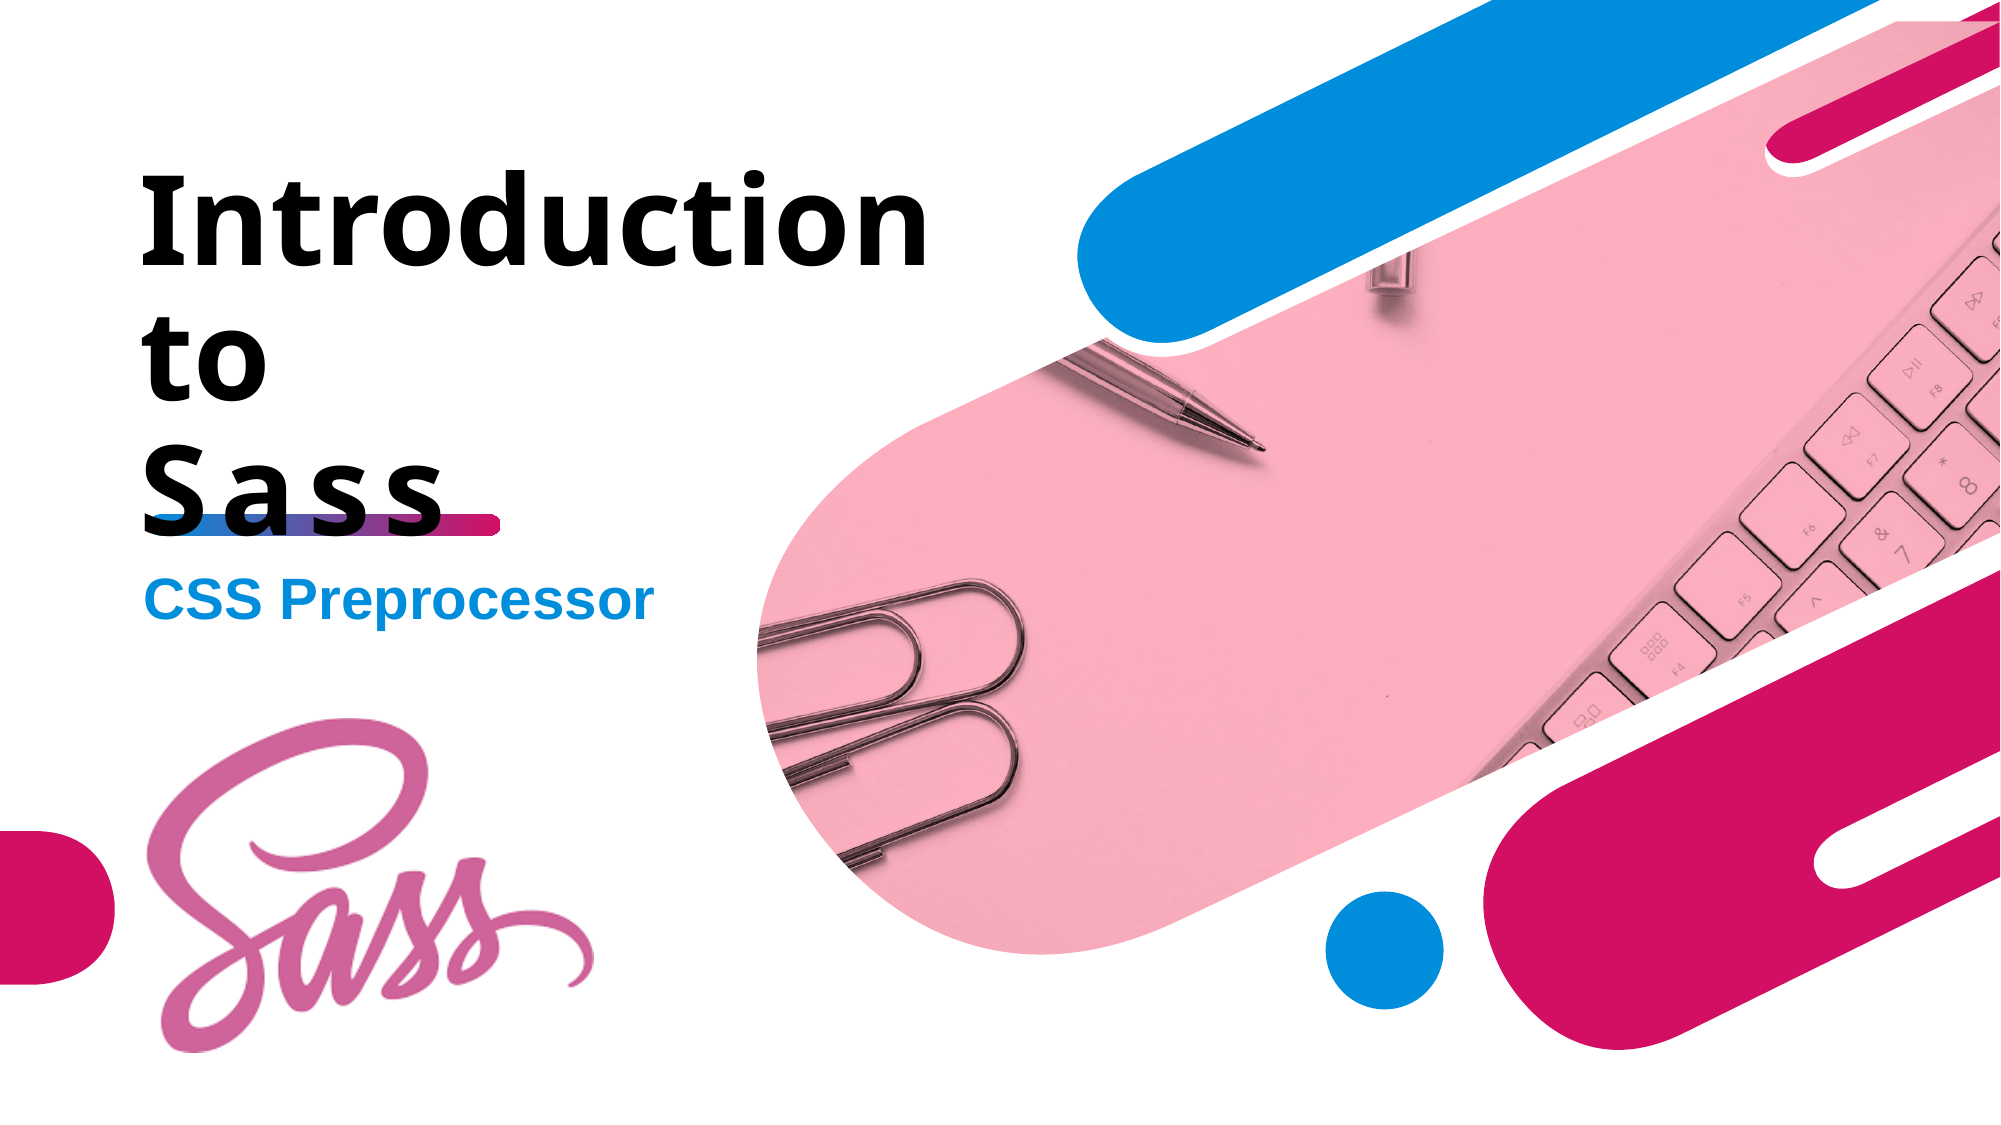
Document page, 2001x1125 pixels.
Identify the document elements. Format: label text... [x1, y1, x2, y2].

picture [146, 718, 594, 1053]
list CSS Preprocessor [128, 561, 725, 718]
title Introduction to Sass [124, 235, 756, 485]
picture [756, 21, 2000, 955]
